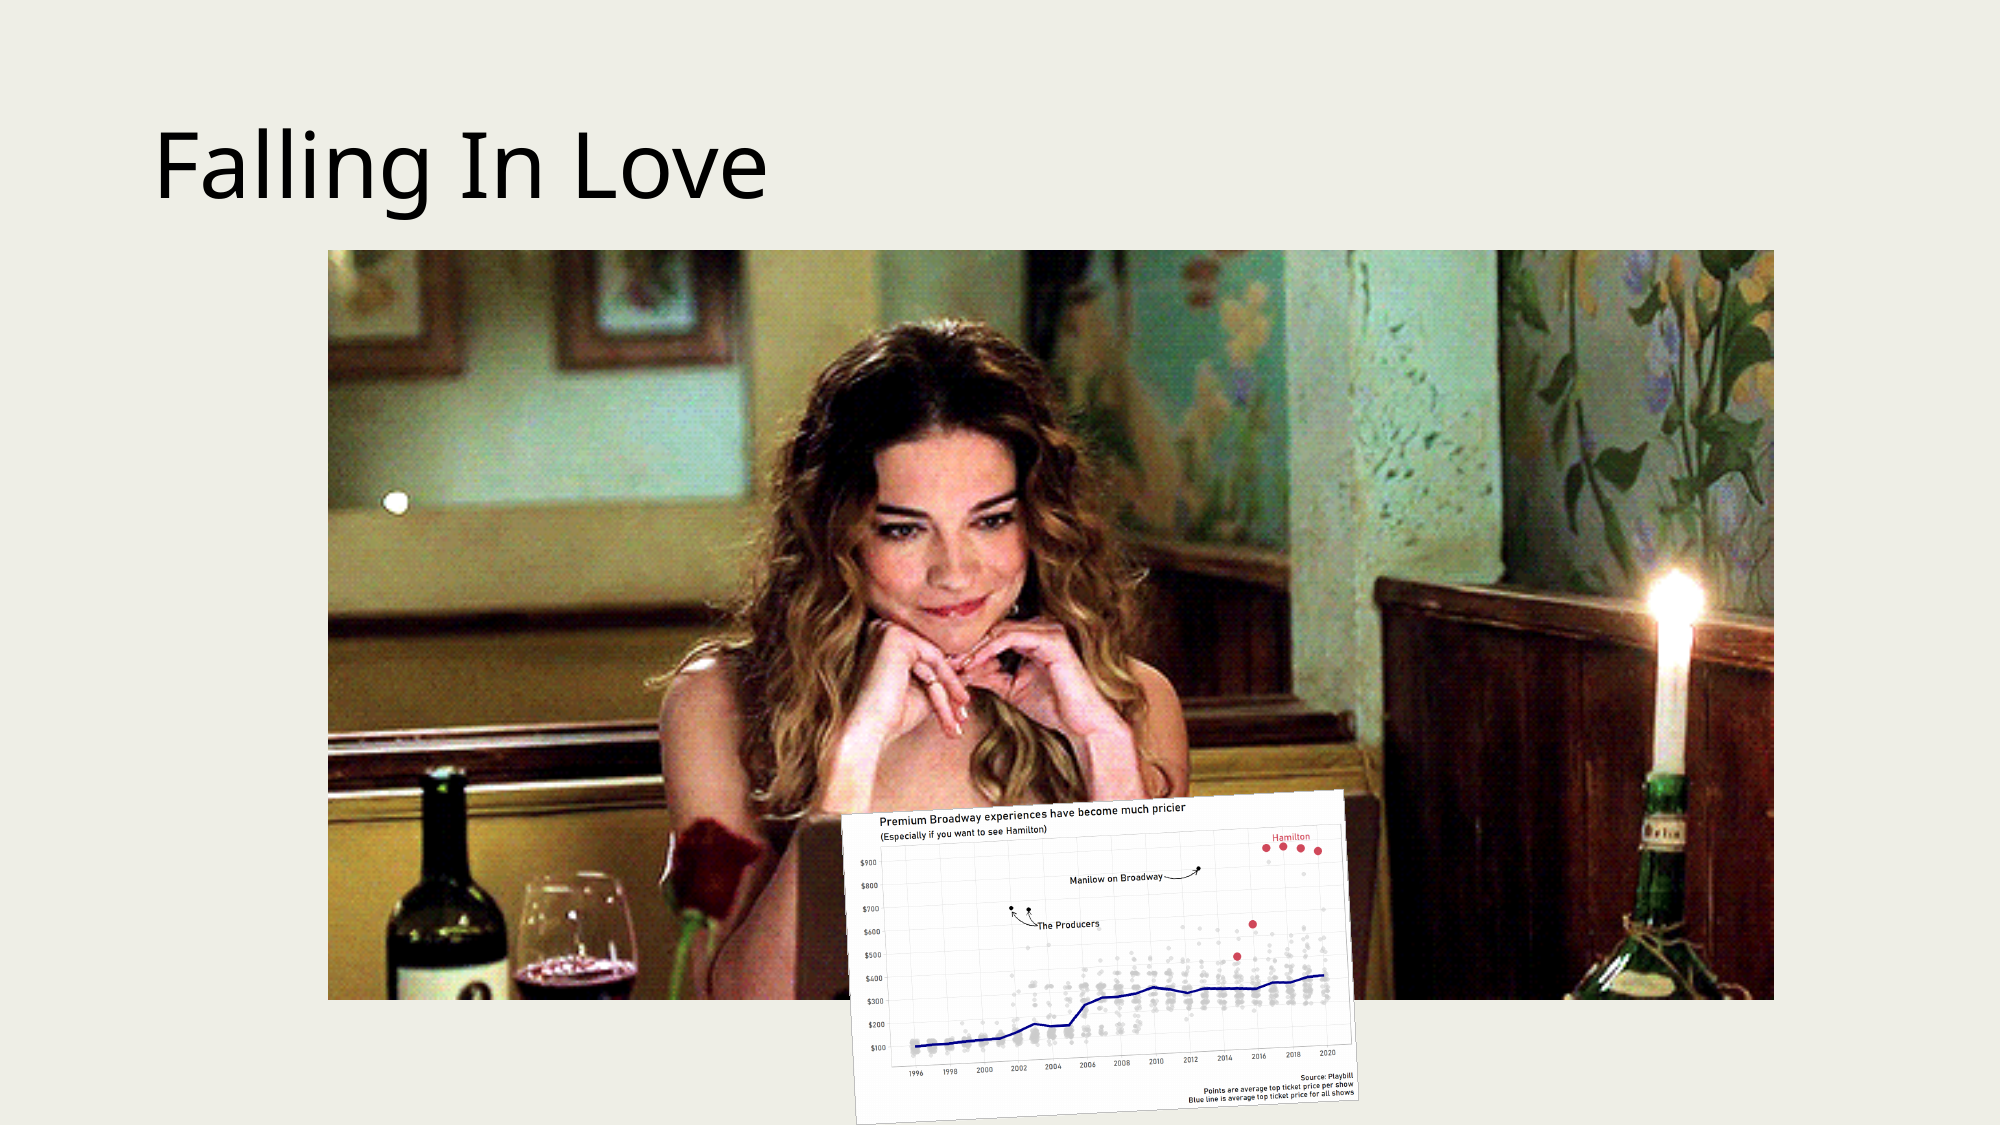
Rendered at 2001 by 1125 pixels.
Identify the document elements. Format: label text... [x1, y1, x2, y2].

picture [328, 250, 1774, 1124]
title Falling In Love [137, 59, 1863, 278]
